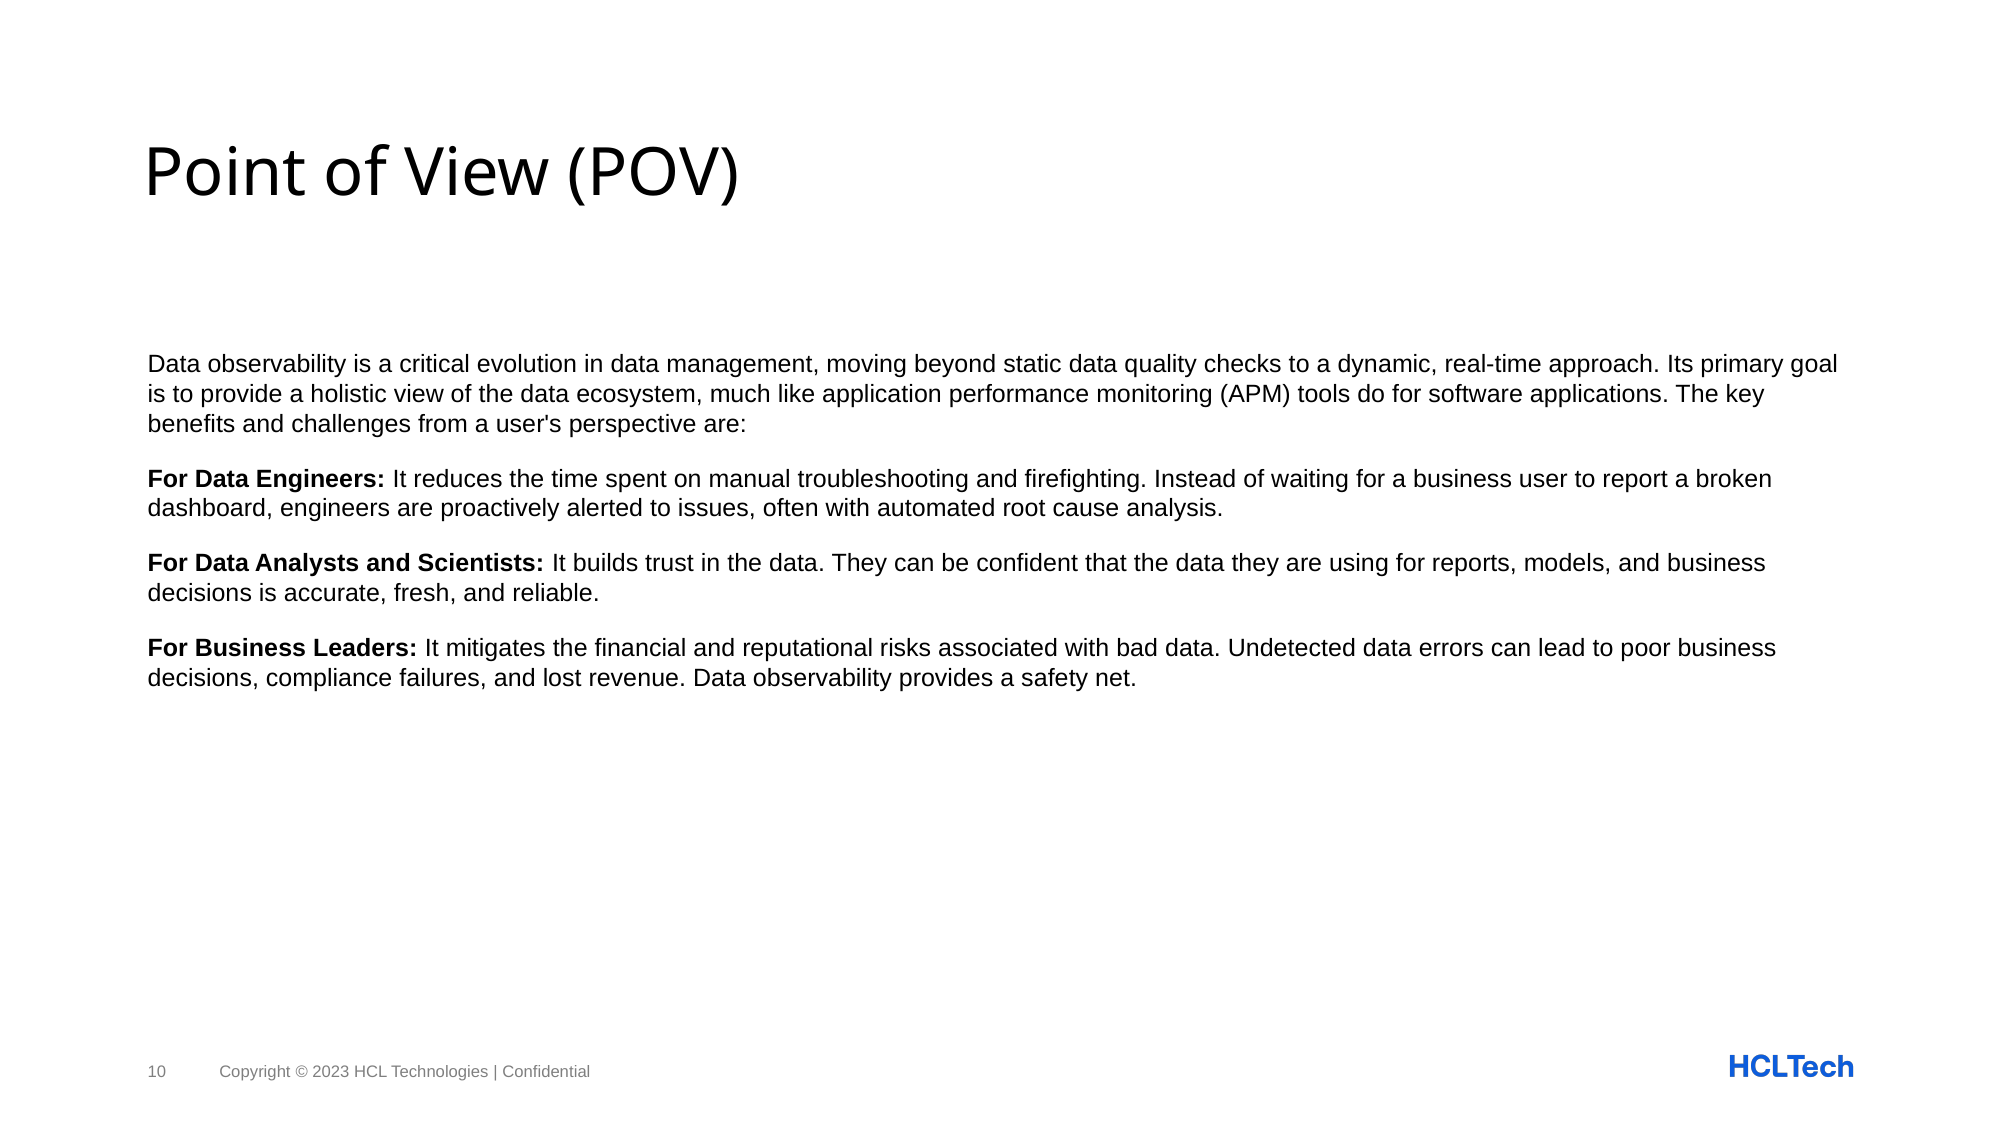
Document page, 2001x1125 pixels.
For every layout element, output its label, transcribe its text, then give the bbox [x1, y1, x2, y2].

picture [1719, 1044, 1864, 1088]
title Point of View (POV) [143, 142, 1853, 278]
list Data observability is a critical evolution in data management, moving beyond static data quality checks to a dynamic, real-time approach. Its primary goal is to provide a holistic view of the data ecosystem, much like application performance monitoring (APM) tools do for software applications. The key benefits and challenges from a user's perspective are: For Data Engineers: It reduces the time spent on manual troubleshooting and firefighting. Instead of waiting for a business user to report a broken dashboard, engineers are proactively alerted to issues, often with automated root cause analysis. For Data Analysts and Scientists: It builds trust in the data. They can be confident that the data they are using for reports, models, and business decisions is accurate, fresh, and reliable. For Business Leaders: It mitigates the financial and reputational risks associated with bad data. Undetected data errors can lead to poor business decisions, compliance failures, and lost revenue. Data observability provides a safety net. [147, 347, 1853, 978]
slide_number 10 [147, 1060, 187, 1081]
footer Copyright © 2023 HCL Technologies | Confidential [219, 1060, 895, 1081]
